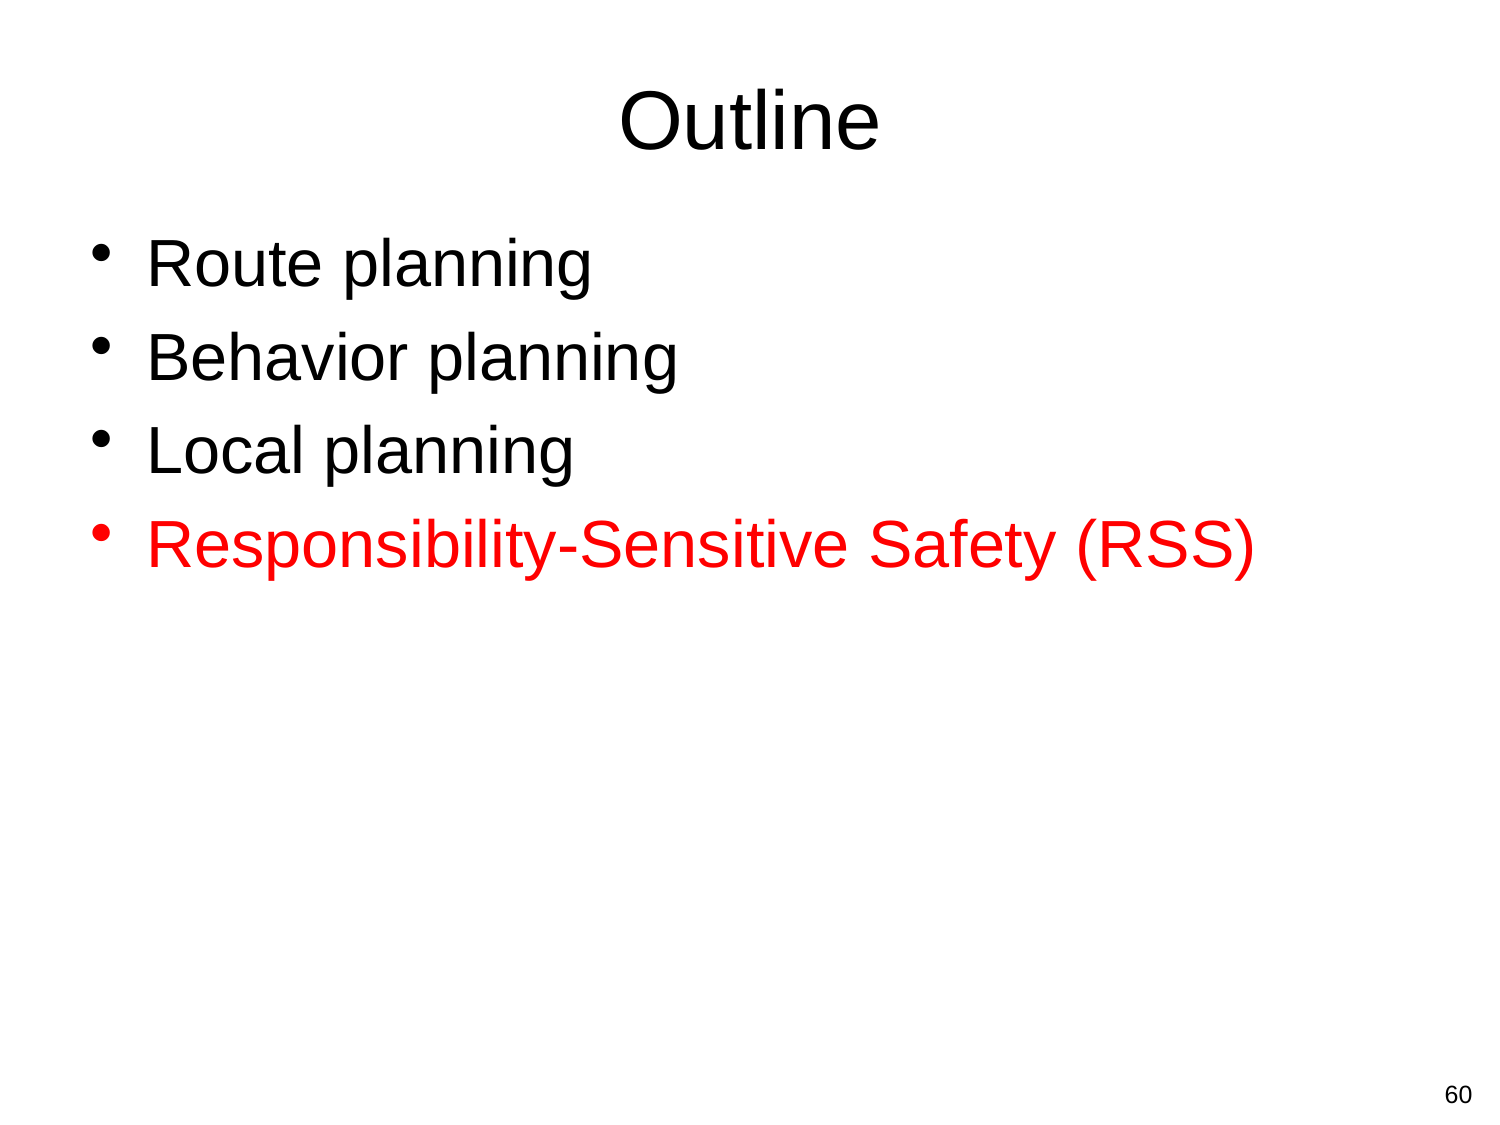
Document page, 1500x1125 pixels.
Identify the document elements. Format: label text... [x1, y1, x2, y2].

list Route planning Behavior planning Local planning Responsibility-Sensitive Safety (RSS) [74, 212, 1426, 1051]
slide_number 60 [1137, 1070, 1488, 1112]
title Outline [74, 44, 1426, 188]
